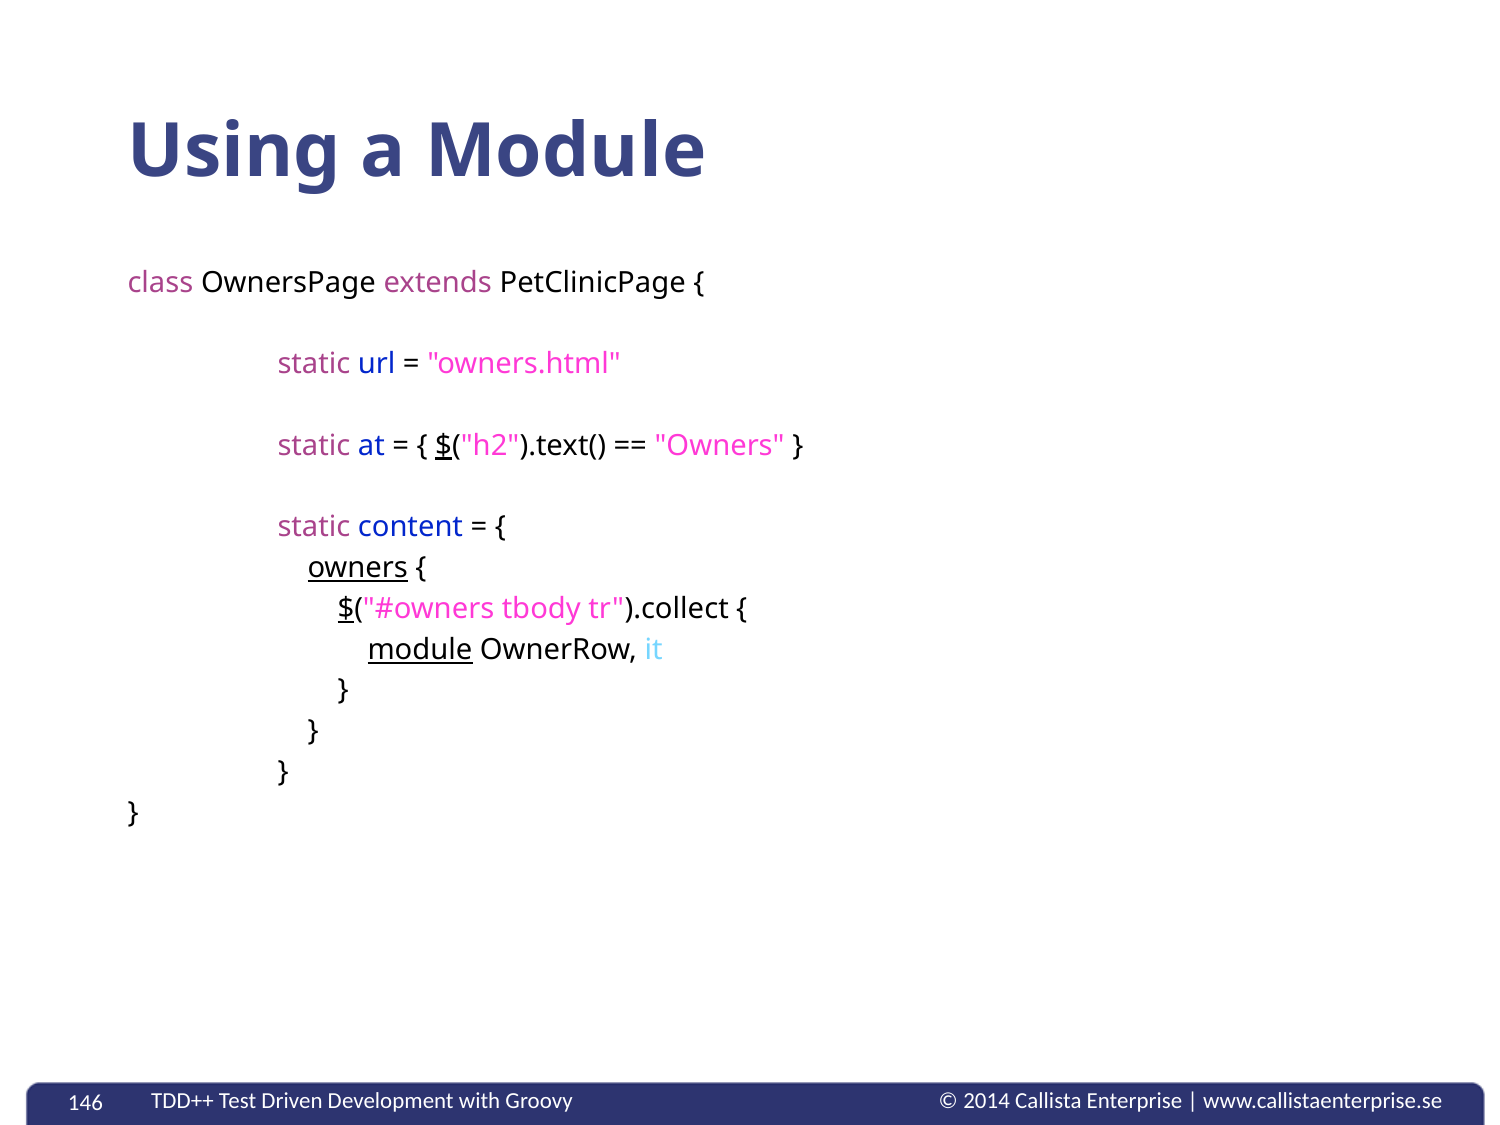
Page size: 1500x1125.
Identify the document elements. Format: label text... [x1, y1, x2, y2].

title Using a Module [112, 93, 1388, 219]
list class OwnersPage extends PetClinicPage { static url = "owners.html" static at = { $("h2").text() == "Owners" } static content = { owners { $("#owners tbody tr").collect { module OwnerRow, it } } } } [112, 255, 1380, 1024]
picture [0, 0, 1500, 1125]
